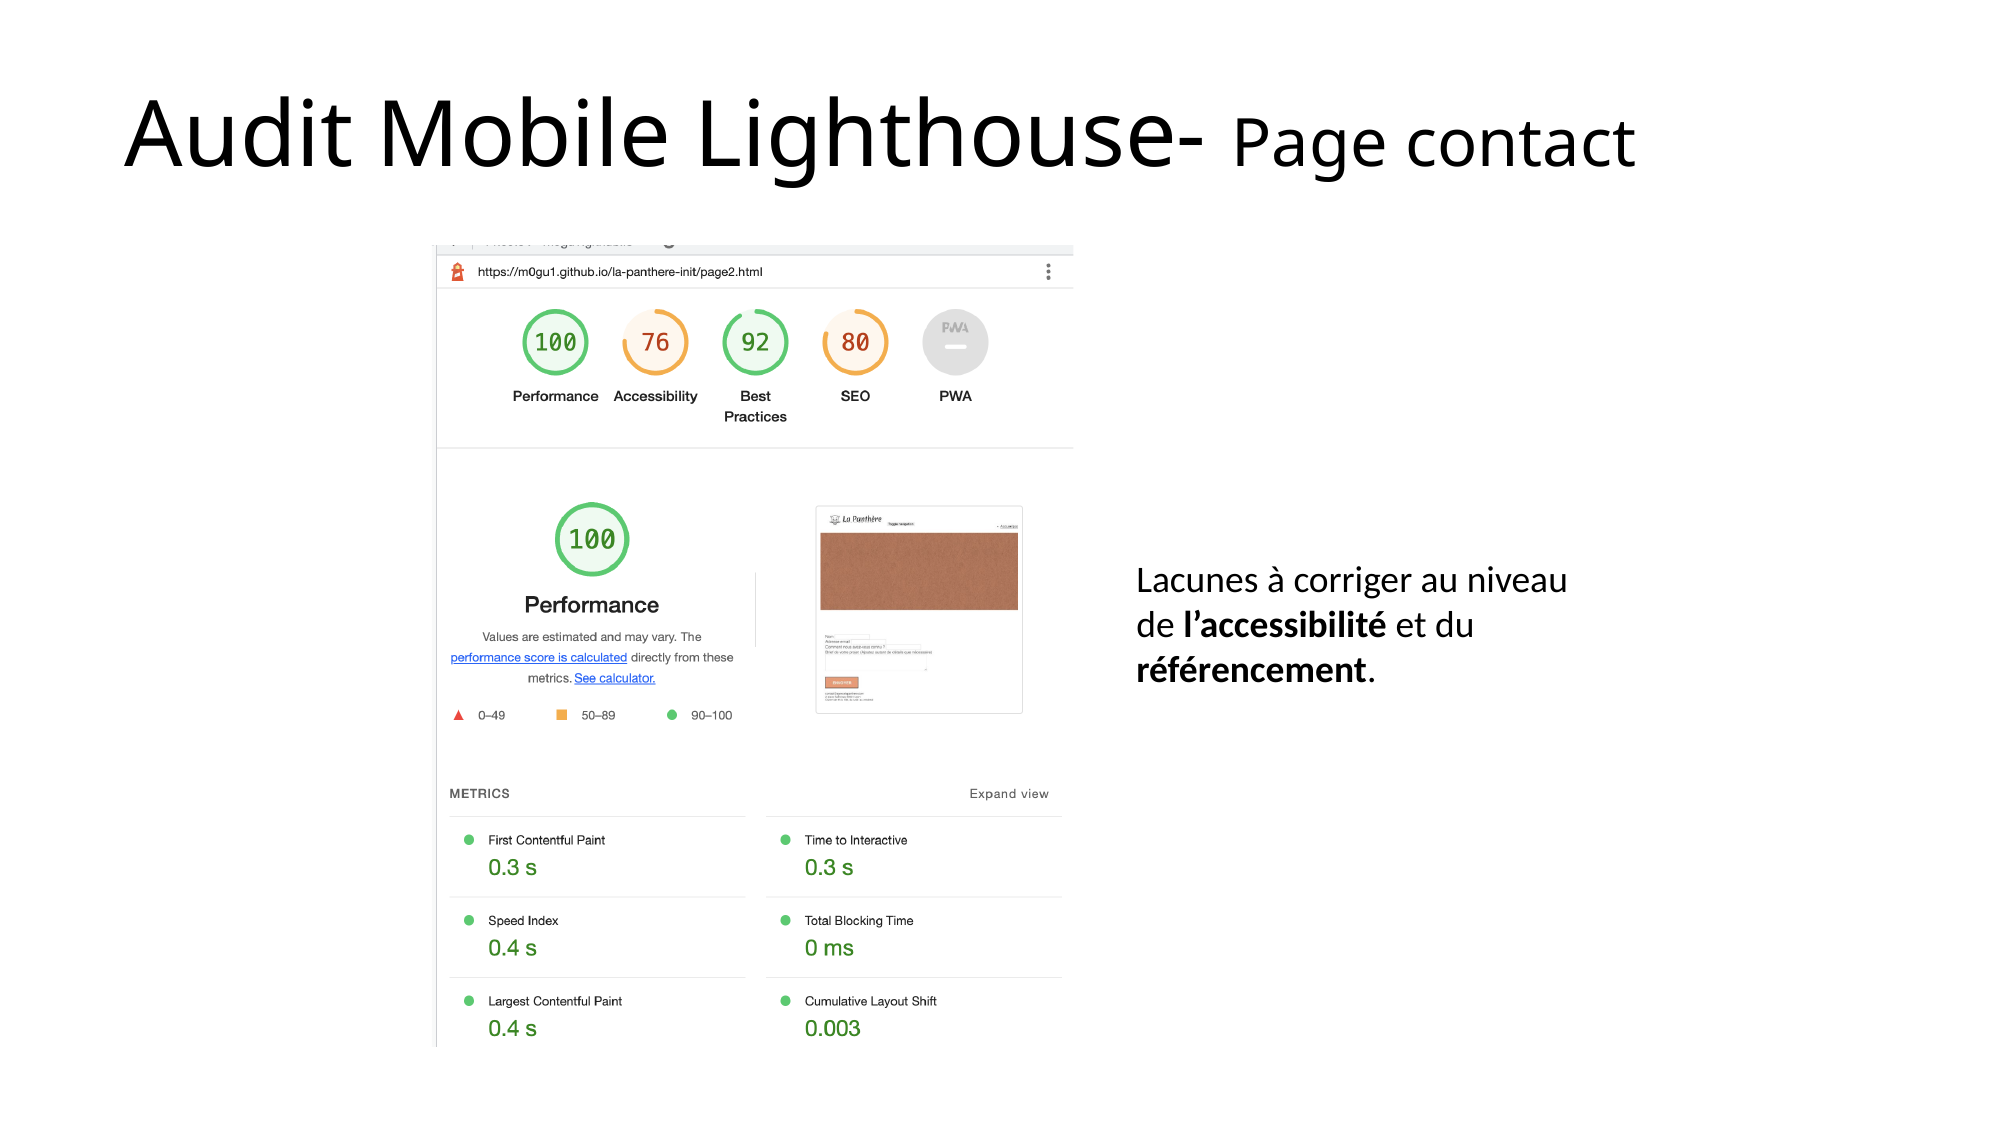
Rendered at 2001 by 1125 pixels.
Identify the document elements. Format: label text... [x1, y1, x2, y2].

text_box Lacunes à corriger au niveau de l’accessibilité et du référencement. [1121, 547, 1584, 698]
text_box Audit Mobile Lighthouse- Page contact [109, 28, 1835, 246]
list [431, 245, 1074, 1047]
